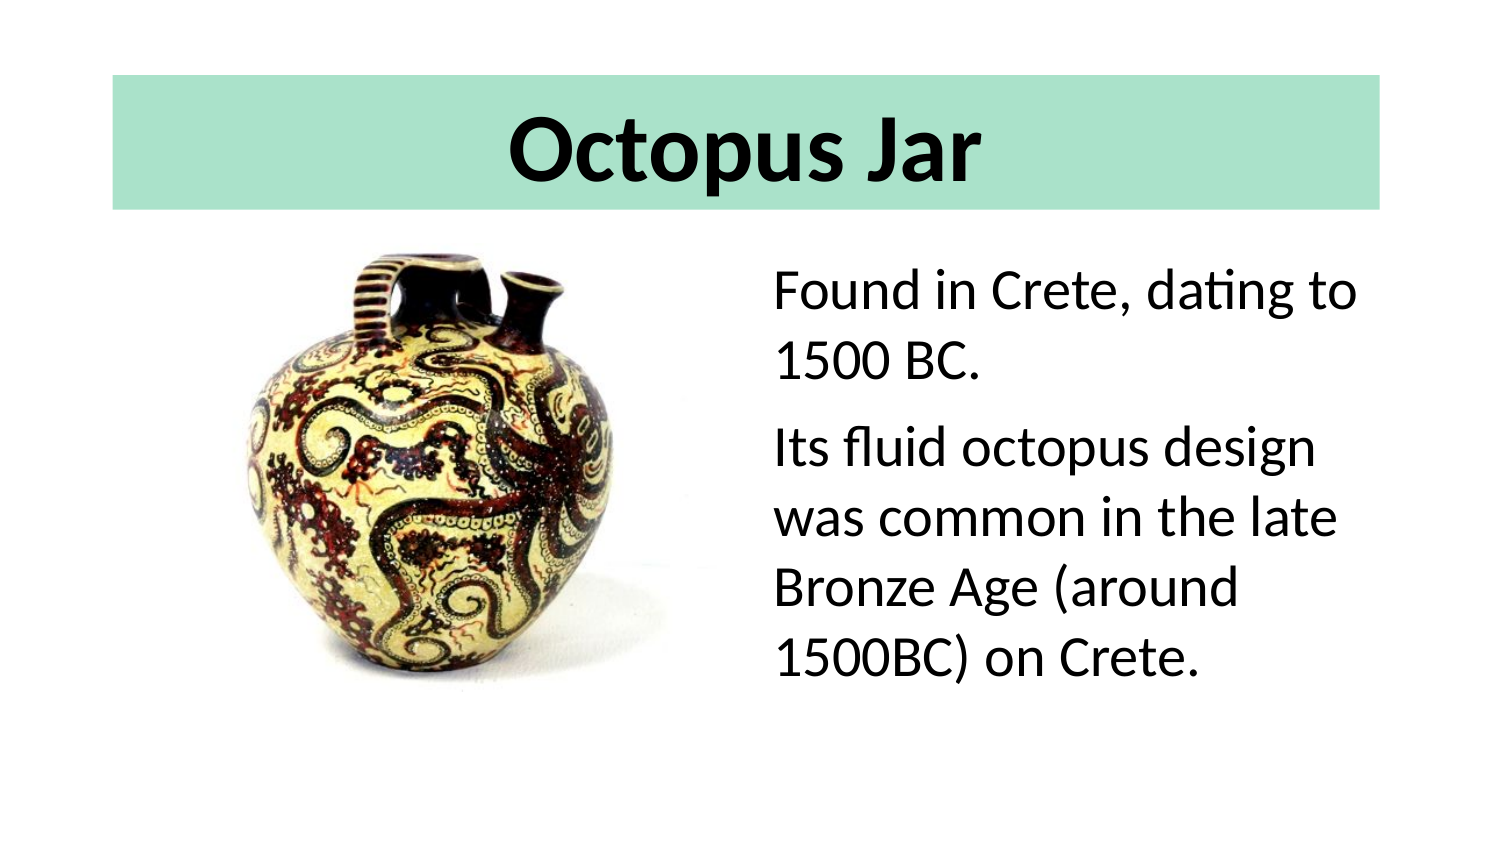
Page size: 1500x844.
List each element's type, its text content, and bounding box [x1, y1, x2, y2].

title Octopus Jar [112, 75, 1380, 210]
list Found in Crete, dating to 1500 BC. Its fluid octopus design was common in the late Bronze Age (around 1500BC) on Crete. [758, 243, 1380, 766]
picture [140, 243, 721, 692]
